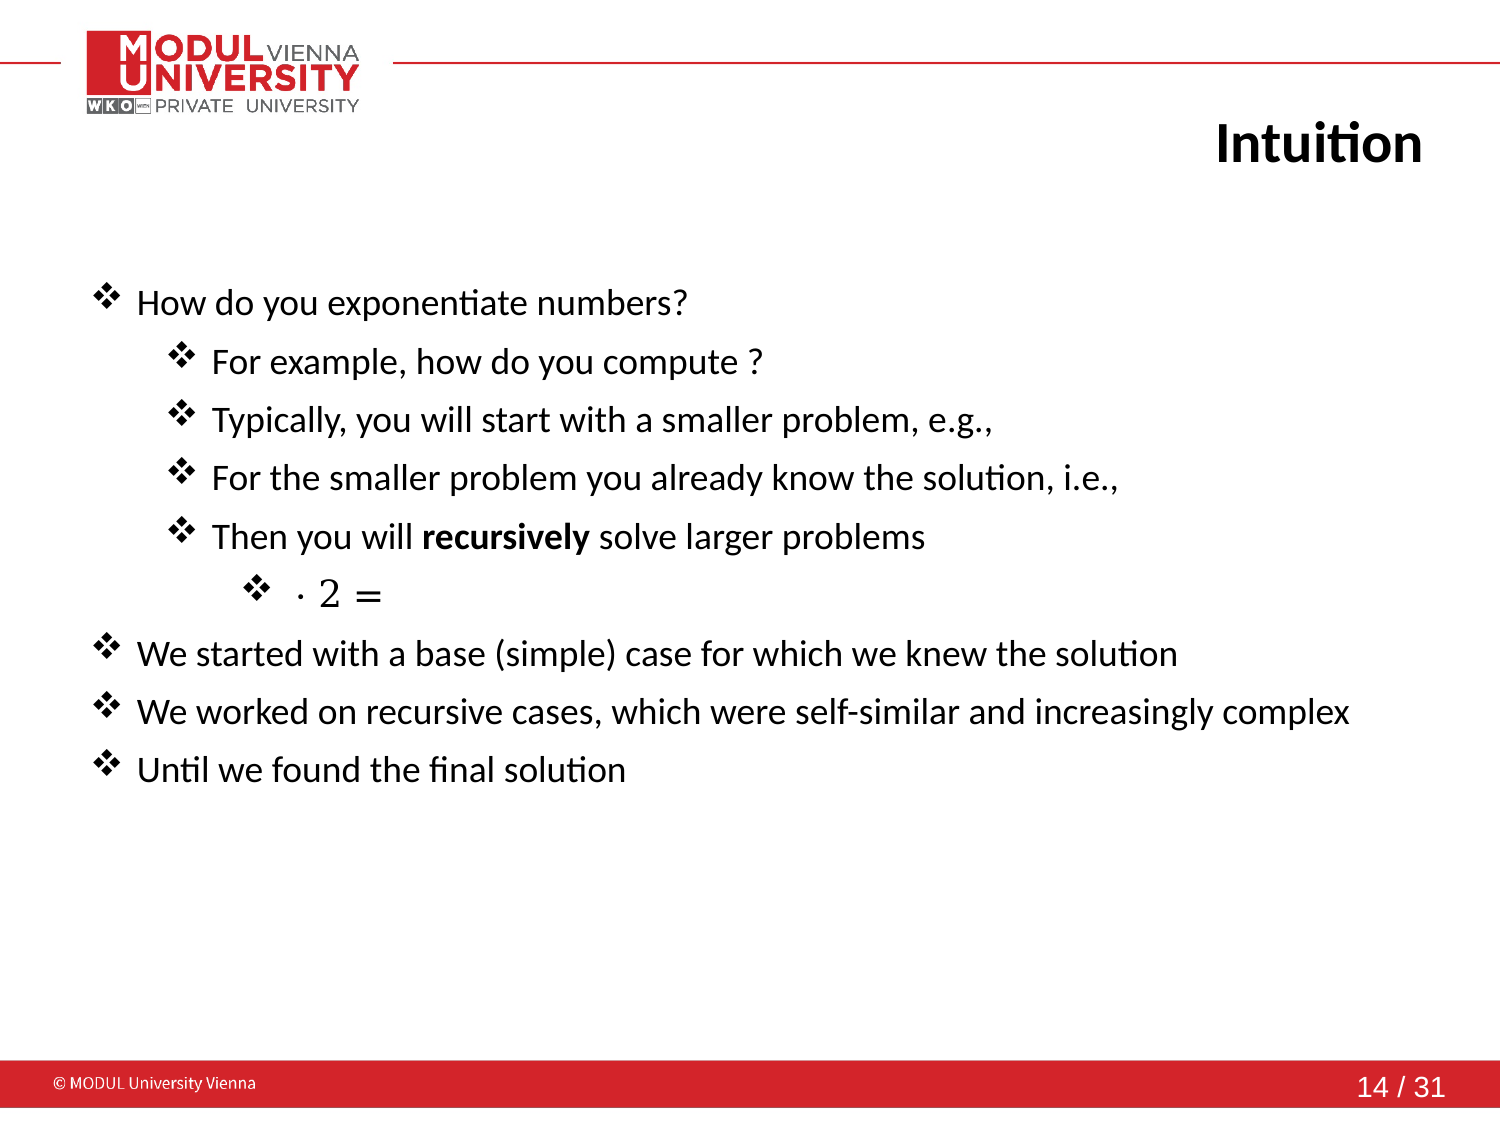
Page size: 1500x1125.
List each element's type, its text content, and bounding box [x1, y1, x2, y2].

title Intuition [51, 45, 1439, 233]
picture [0, 0, 1500, 1125]
